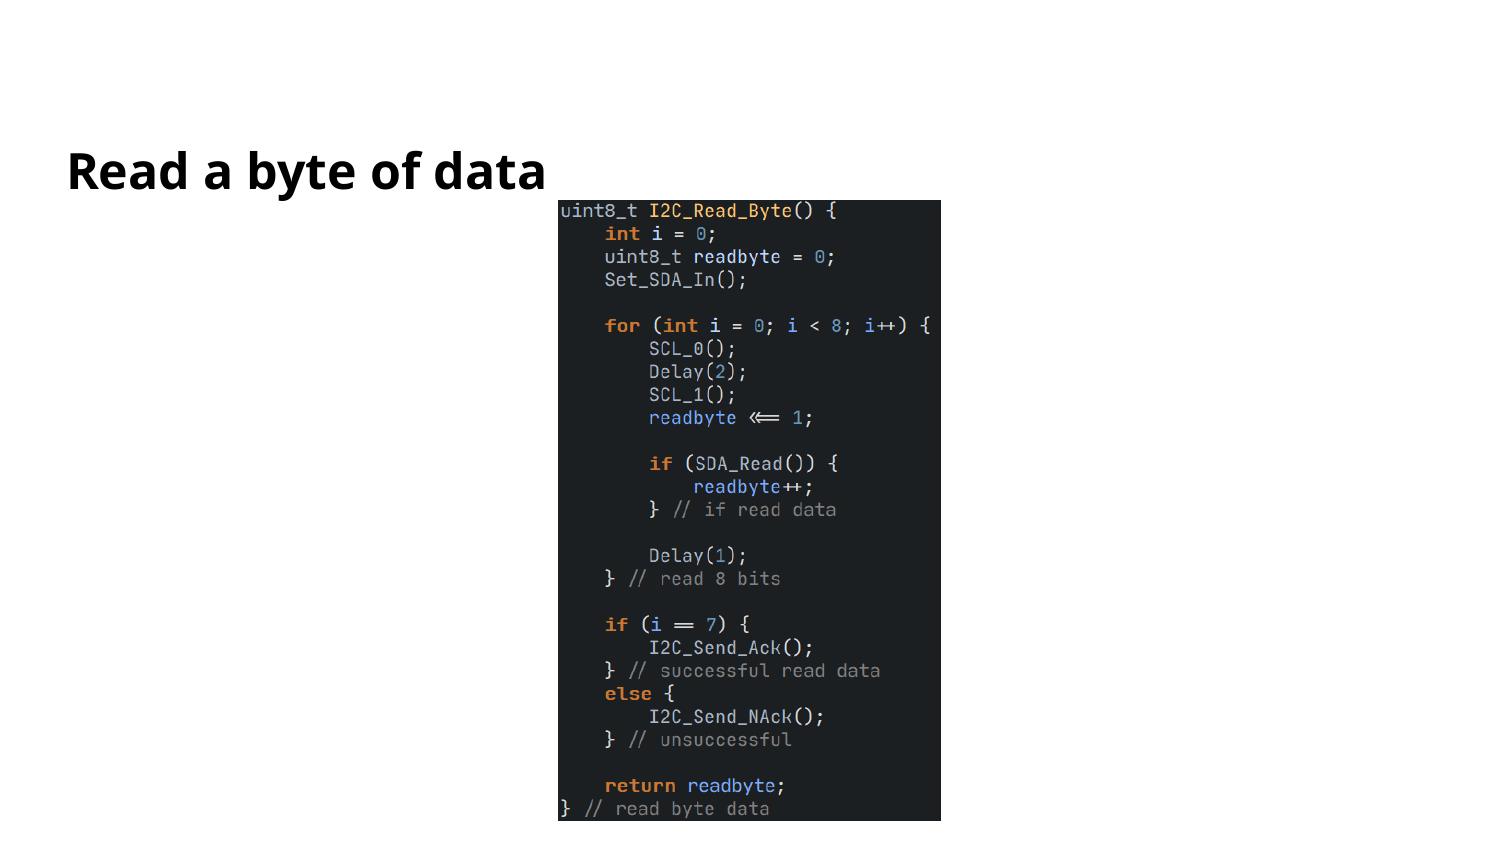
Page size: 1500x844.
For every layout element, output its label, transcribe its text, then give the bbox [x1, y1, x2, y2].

title Read a byte of data [51, 91, 954, 216]
picture [558, 200, 942, 821]
